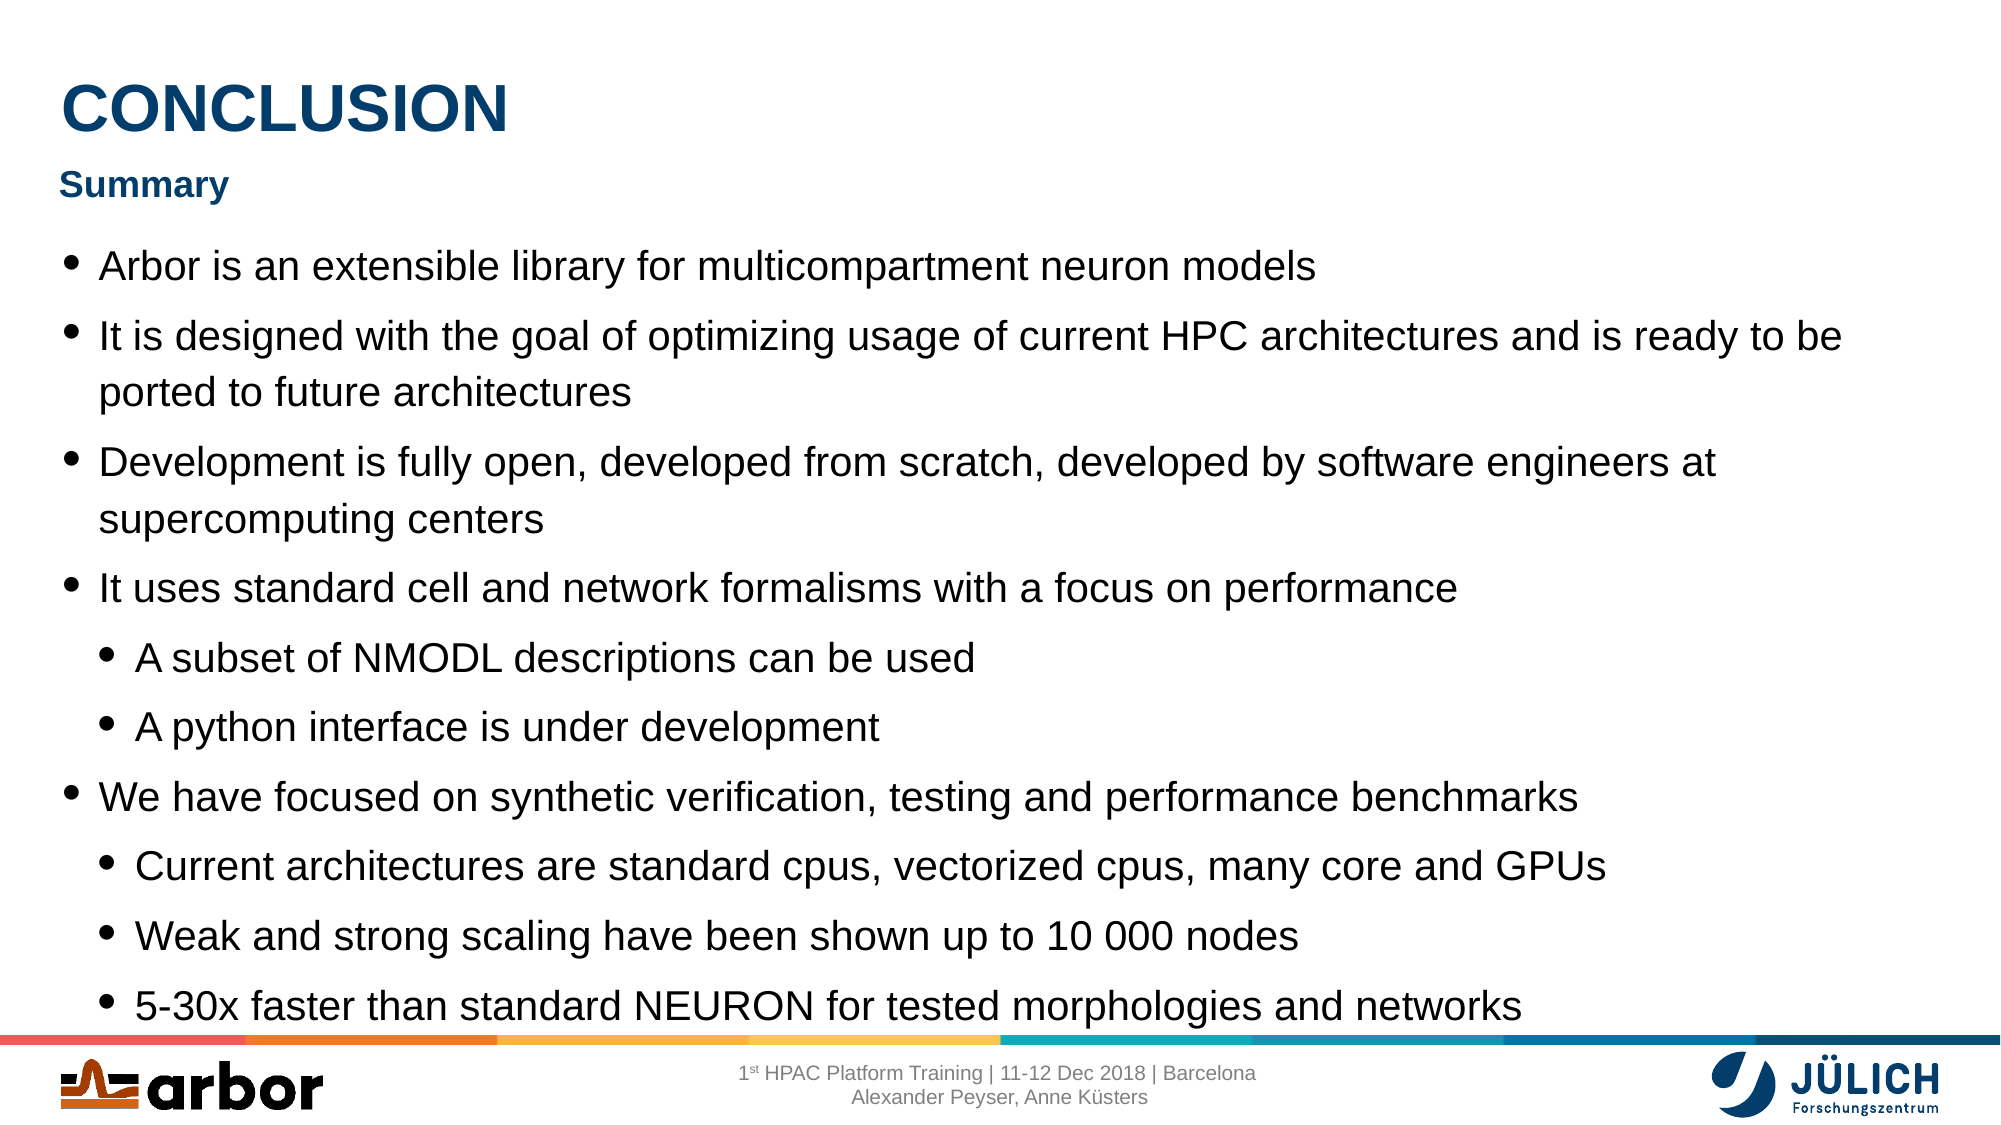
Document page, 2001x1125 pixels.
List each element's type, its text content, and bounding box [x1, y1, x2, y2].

picture [61, 1059, 323, 1110]
picture [0, 1035, 1503, 1045]
list Summary [58, 154, 1937, 238]
list Arbor is an extensible library for multicompartment neuron models It is designed with the goal of optimizing usage of current HPC architectures and is ready to be ported to future architectures Development is fully open, developed from scratch, developed by software engineers at supercomputing centers It uses standard cell and network formalisms with a focus on performance A subset of NMODL descriptions can be used A python interface is under development We have focused on synthetic verification, testing and performance benchmarks Current architectures are standard cpus, vectorized cpus, many core and GPUs Weak and strong scaling have been shown up to 10 000 nodes 5-30x faster than standard NEURON for tested morphologies and networks [60, 231, 1940, 923]
title Conclusion [60, 53, 1940, 231]
